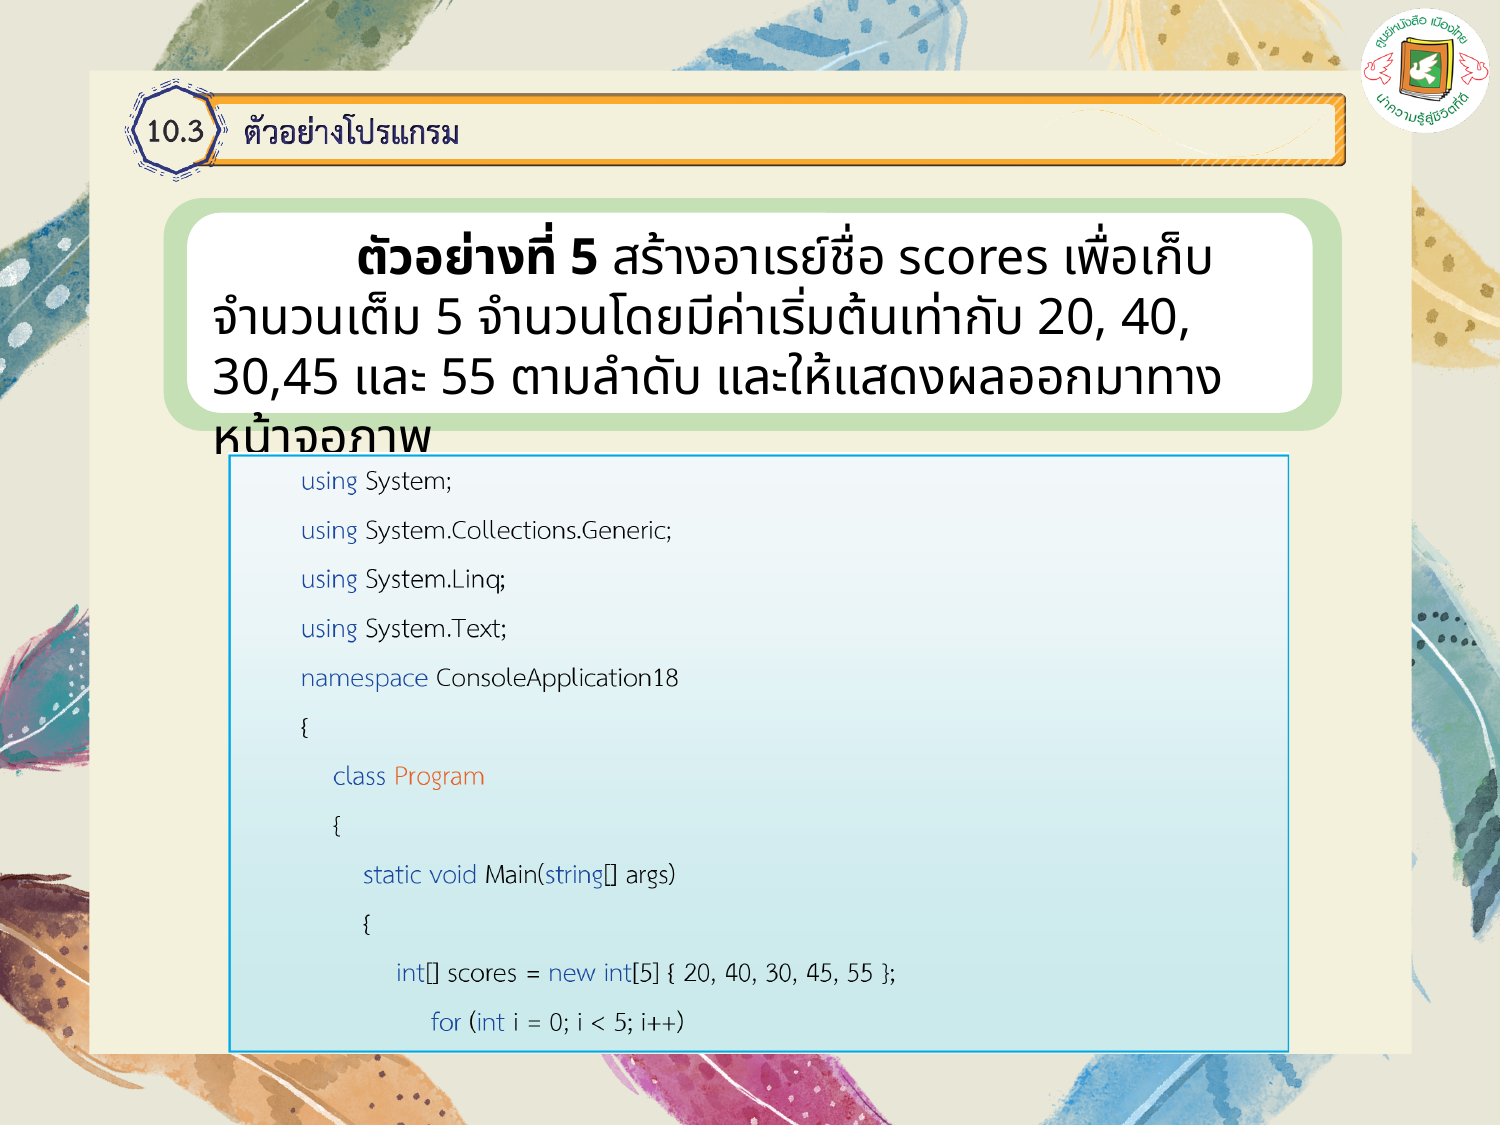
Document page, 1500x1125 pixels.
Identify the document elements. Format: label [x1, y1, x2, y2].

text_box [163, 198, 1342, 431]
picture [0, 0, 1500, 1125]
